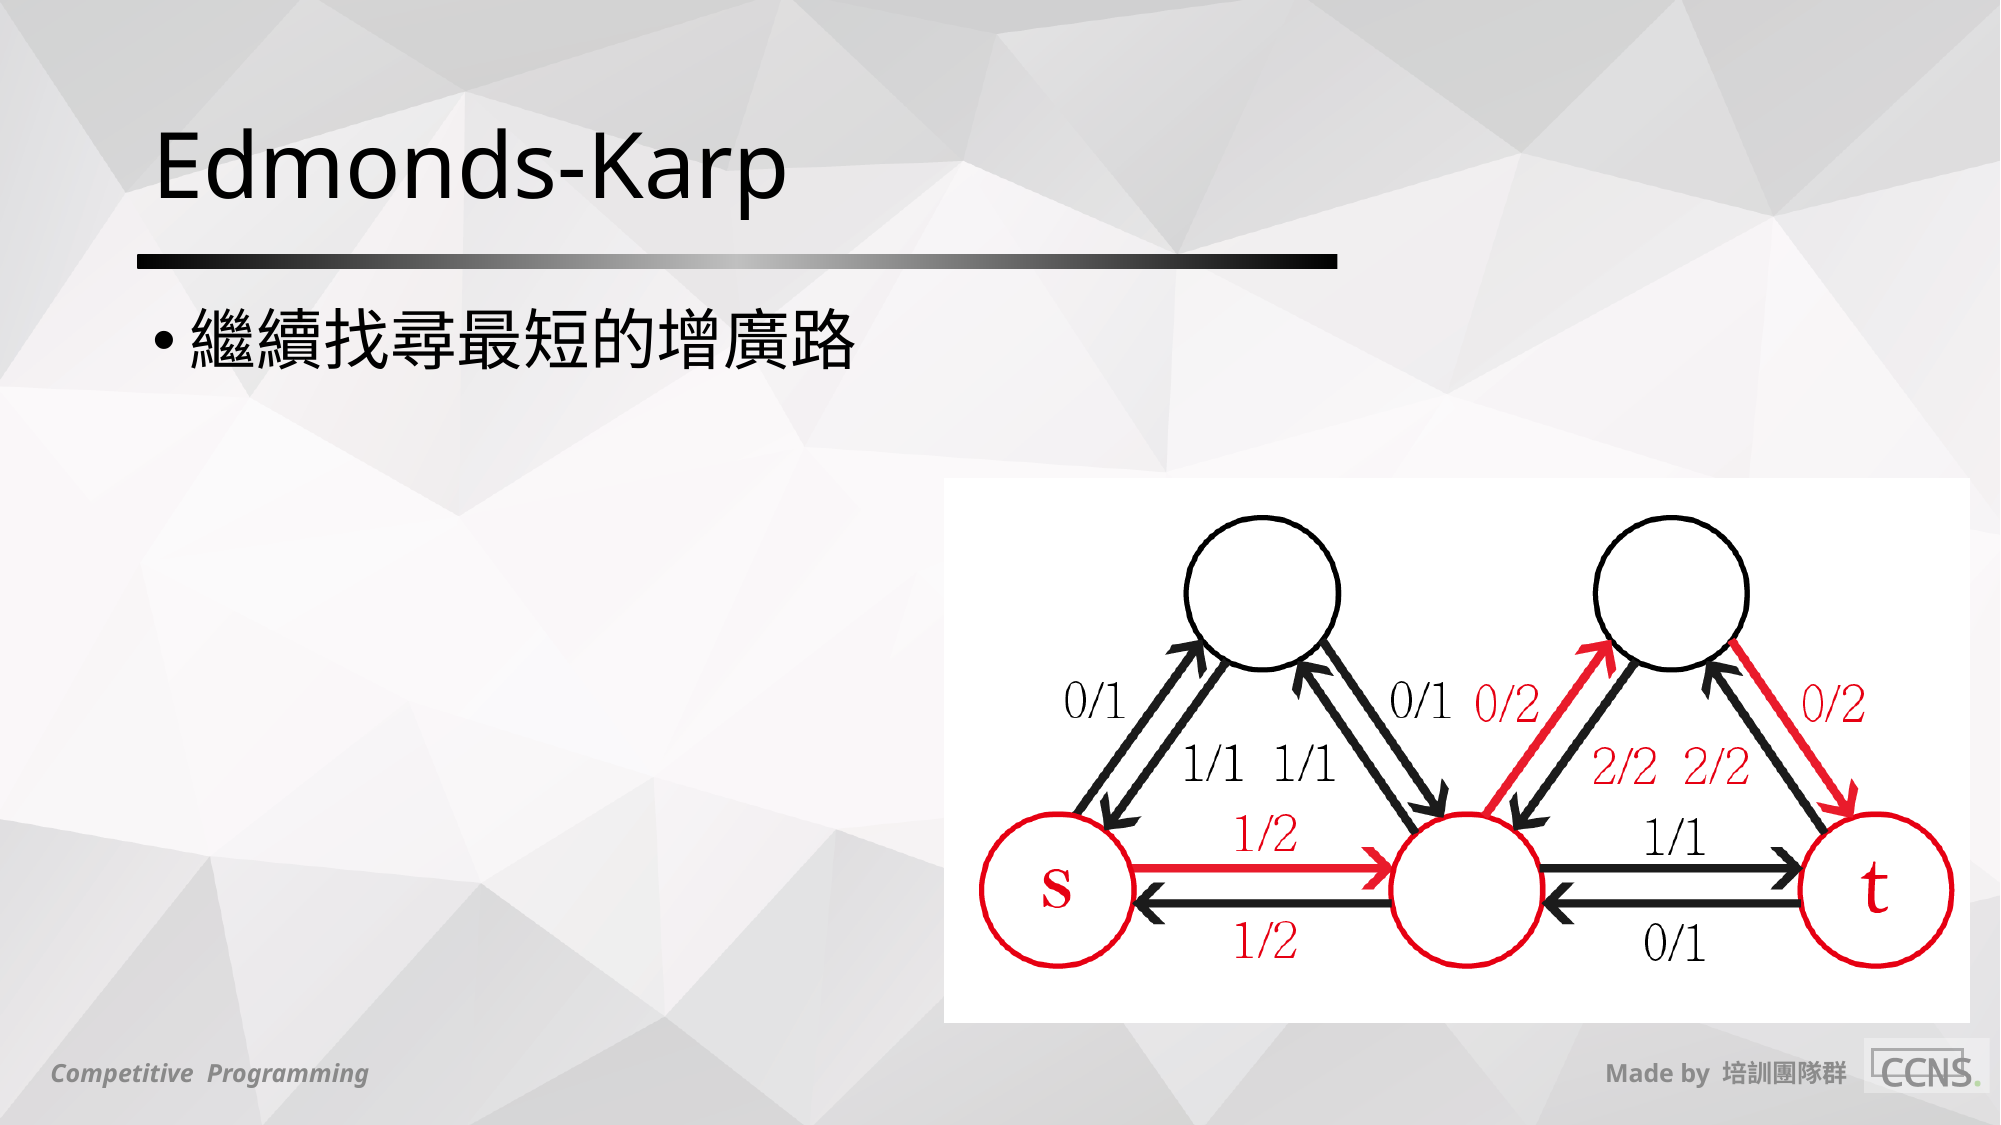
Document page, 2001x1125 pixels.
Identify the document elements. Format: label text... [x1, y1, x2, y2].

title Edmonds-Karp [137, 59, 1863, 278]
list 繼續找尋最短的增廣路 [137, 299, 1863, 1014]
picture [0, 0, 2000, 1125]
